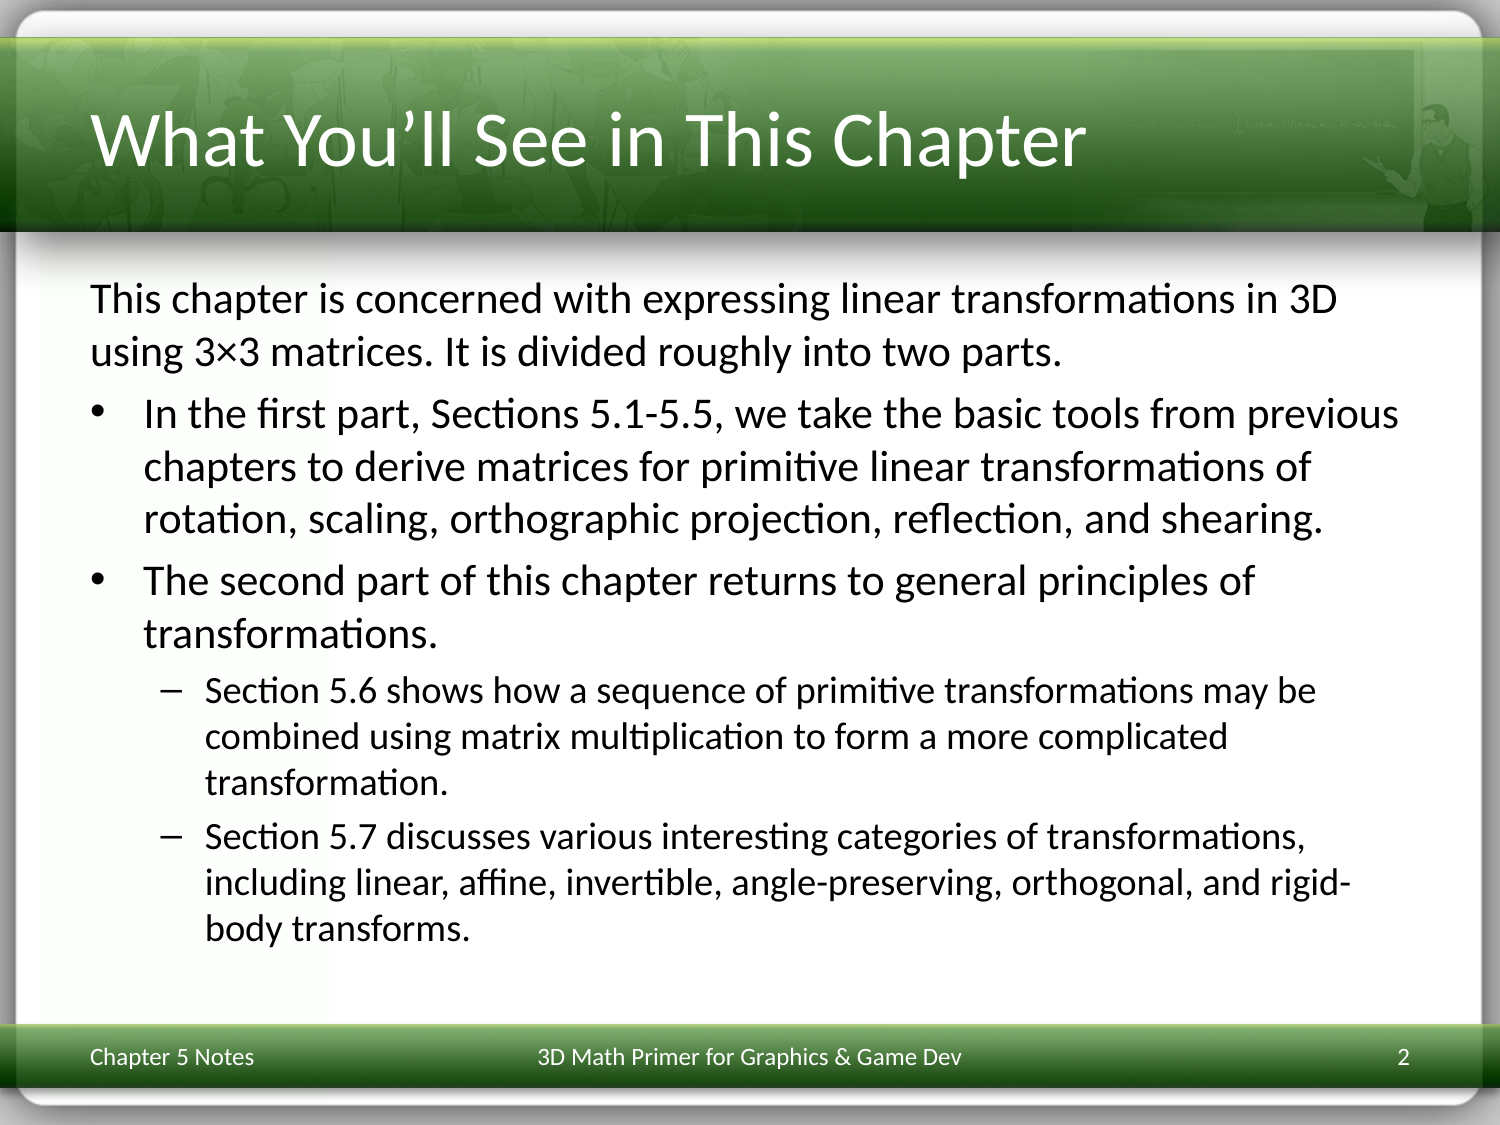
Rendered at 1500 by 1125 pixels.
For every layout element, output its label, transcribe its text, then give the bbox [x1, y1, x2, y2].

footer 3D Math Primer for Graphics & Game Dev [512, 1025, 988, 1085]
slide_number 2 [1074, 1025, 1425, 1085]
picture [0, 0, 1500, 1125]
list This chapter is concerned with expressing linear transformations in 3D using 3×3 matrices. It is divided roughly into two parts. In the first part, Sections 5.1-5.5, we take the basic tools from previous chapters to derive matrices for primitive linear transformations of rotation, scaling, orthographic projection, reflection, and shearing. The second part of this chapter returns to general principles of transformations. Section 5.6 shows how a sequence of primitive transformations may be combined using matrix multiplication to form a more complicated transformation. Section 5.7 discusses various interesting categories of transformations, including linear, affine, invertible, angle-preserving, orthogonal, and rigid-body transforms. [75, 262, 1425, 1005]
slide_number Chapter 5 Notes [75, 1025, 425, 1085]
title What You’ll See in This Chapter [75, 37, 1188, 233]
